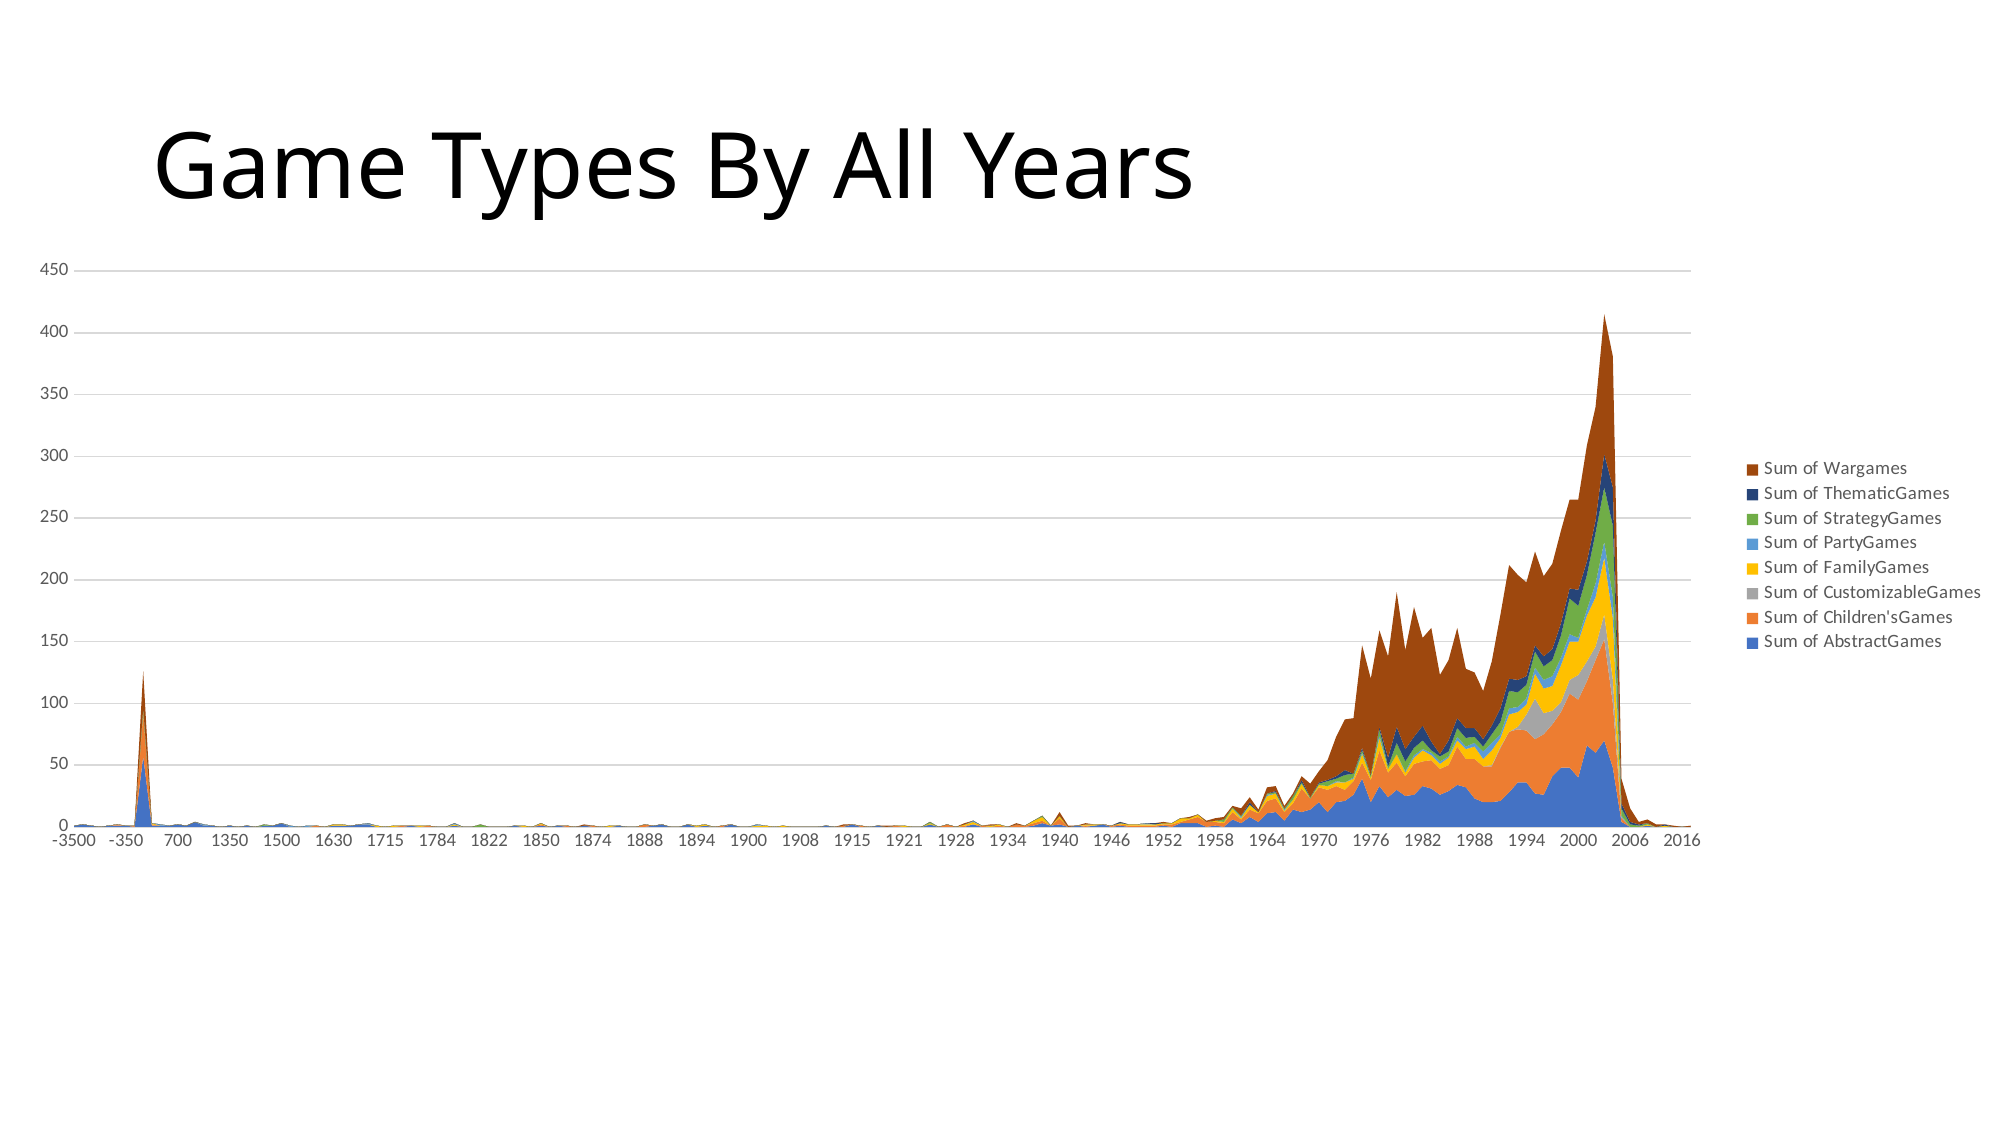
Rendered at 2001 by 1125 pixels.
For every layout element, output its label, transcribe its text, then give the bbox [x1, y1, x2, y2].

title Game Types By All Years [137, 59, 1863, 249]
chart [0, 249, 2000, 864]
